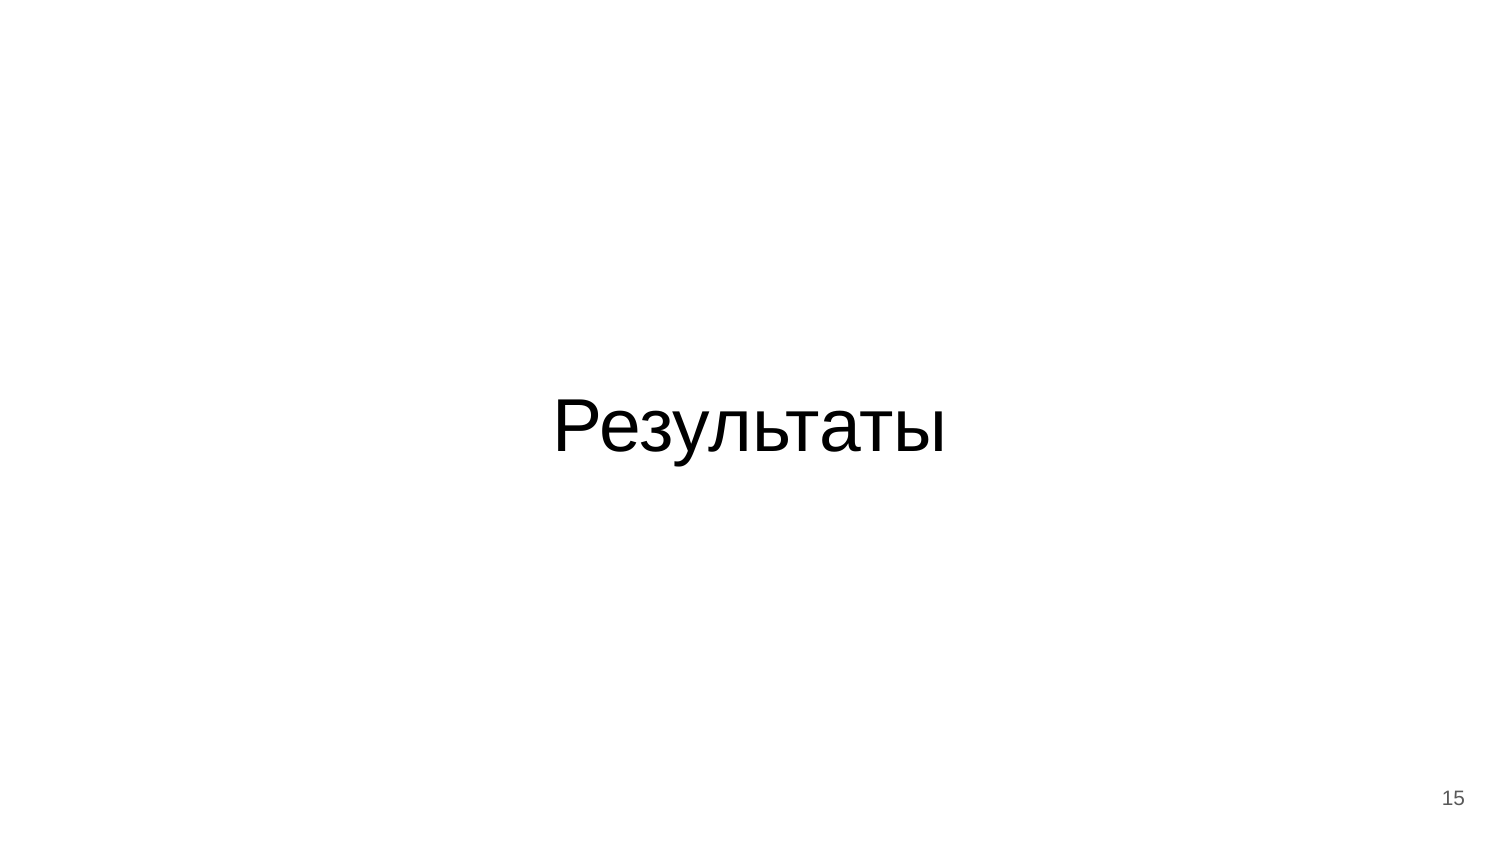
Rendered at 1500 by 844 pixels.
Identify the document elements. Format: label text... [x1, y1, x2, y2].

title Результаты [51, 352, 1449, 491]
slide_number 15 [1389, 764, 1480, 830]
